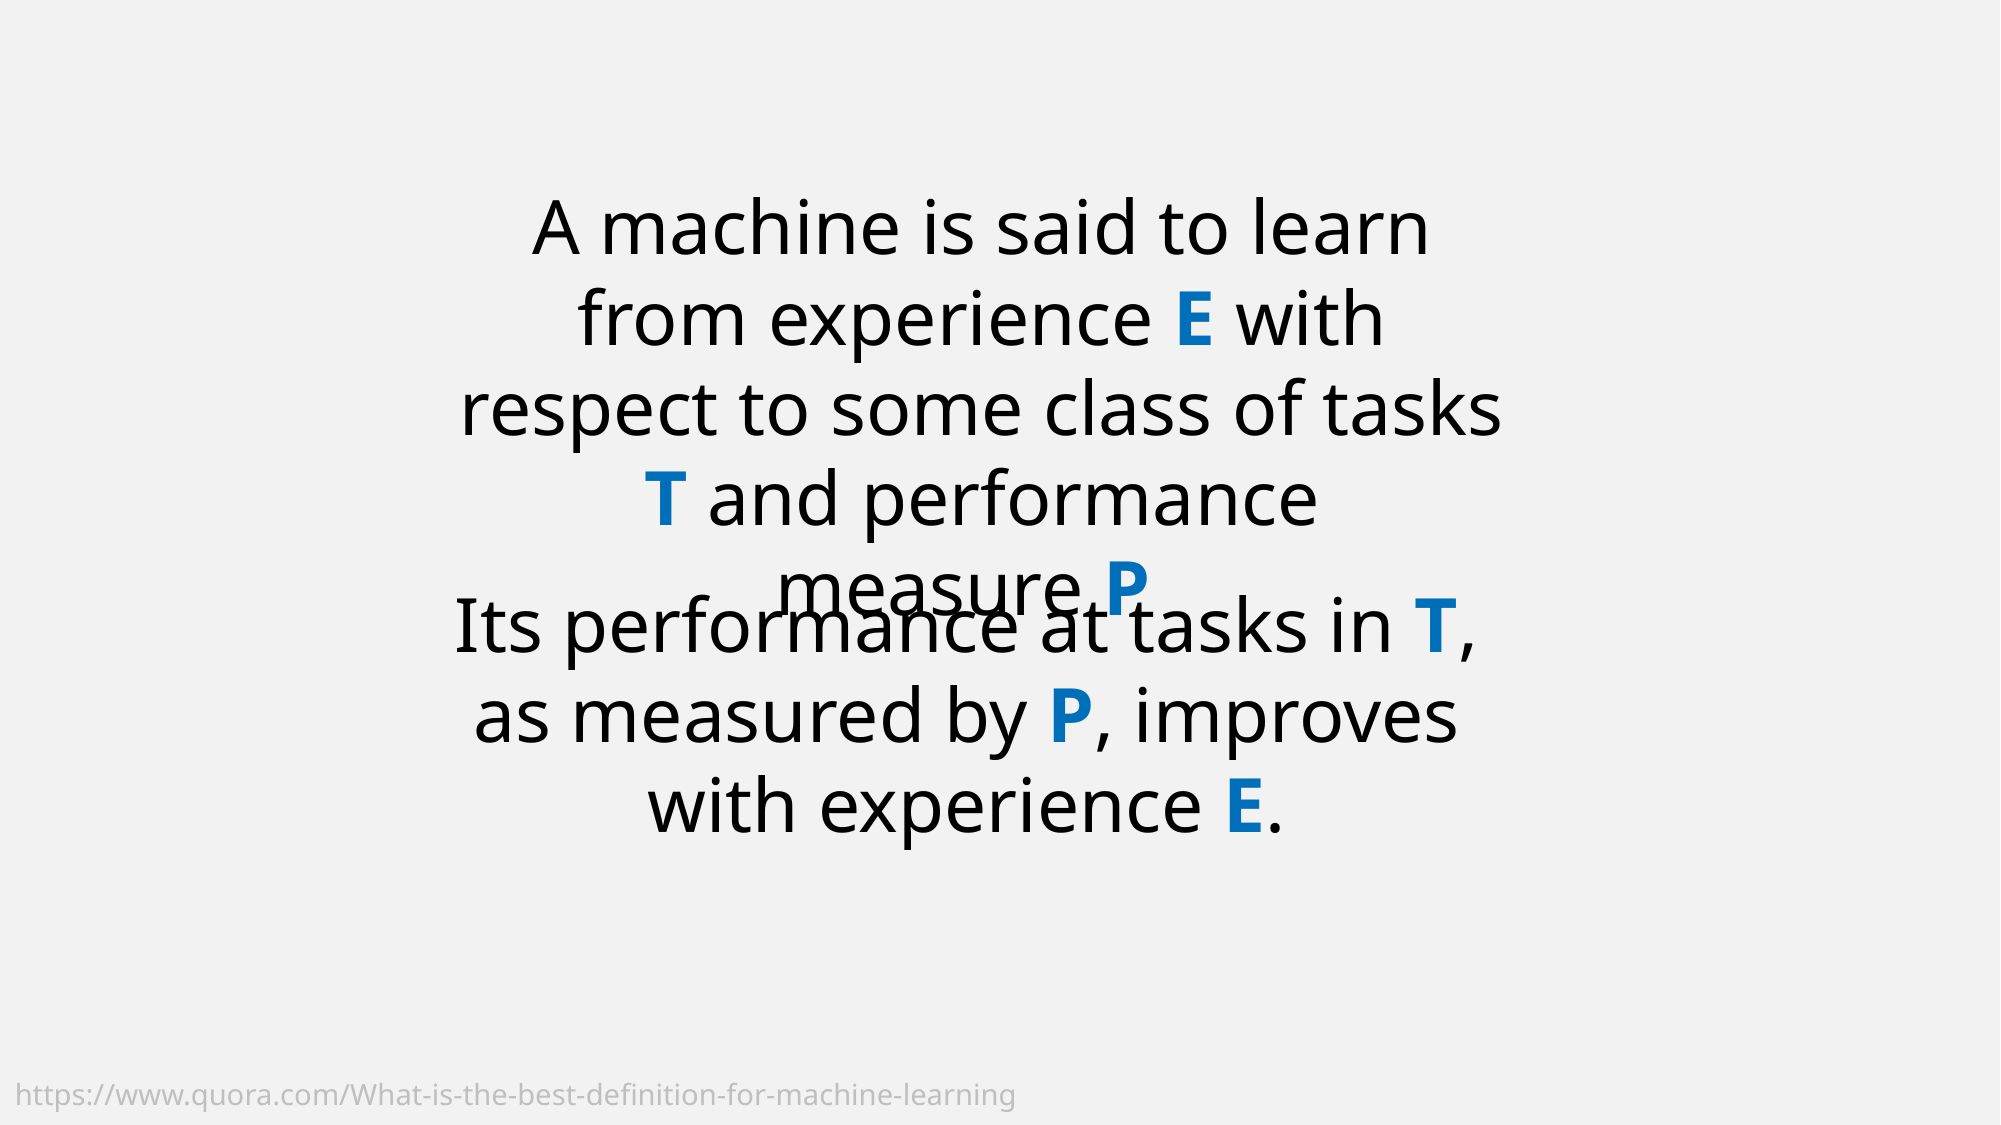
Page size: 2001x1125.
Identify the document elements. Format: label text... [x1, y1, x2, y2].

text_box Its performance at tasks in T, as measured by P, improves with experience E. [432, 569, 1500, 855]
text_box A machine is said to learn from experience E with respect to some class of tasks T and performance measure P [432, 172, 1532, 638]
text_box https://www.quora.com/What-is-the-best-definition-for-machine-learning [0, 1068, 1843, 1119]
